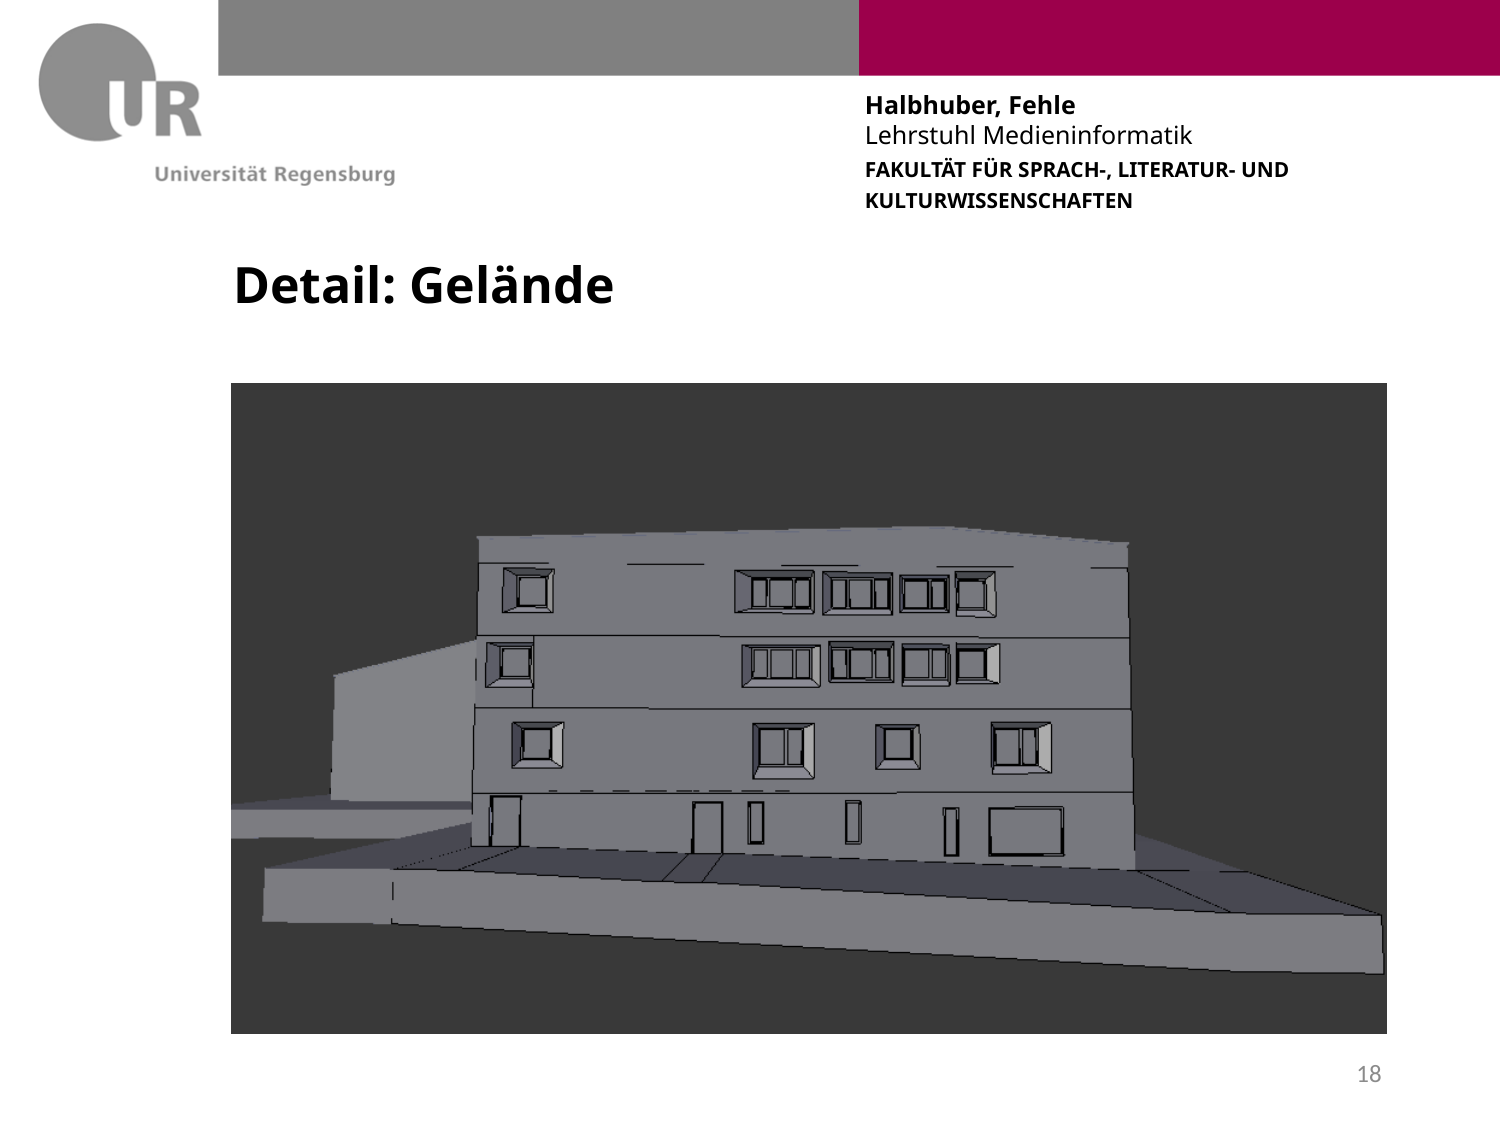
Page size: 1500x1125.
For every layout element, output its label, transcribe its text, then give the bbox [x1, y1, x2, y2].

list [231, 383, 1387, 1034]
picture [17, 18, 419, 209]
slide_number 18 [1059, 1042, 1397, 1103]
title Detail: Gelände [218, 246, 1398, 361]
